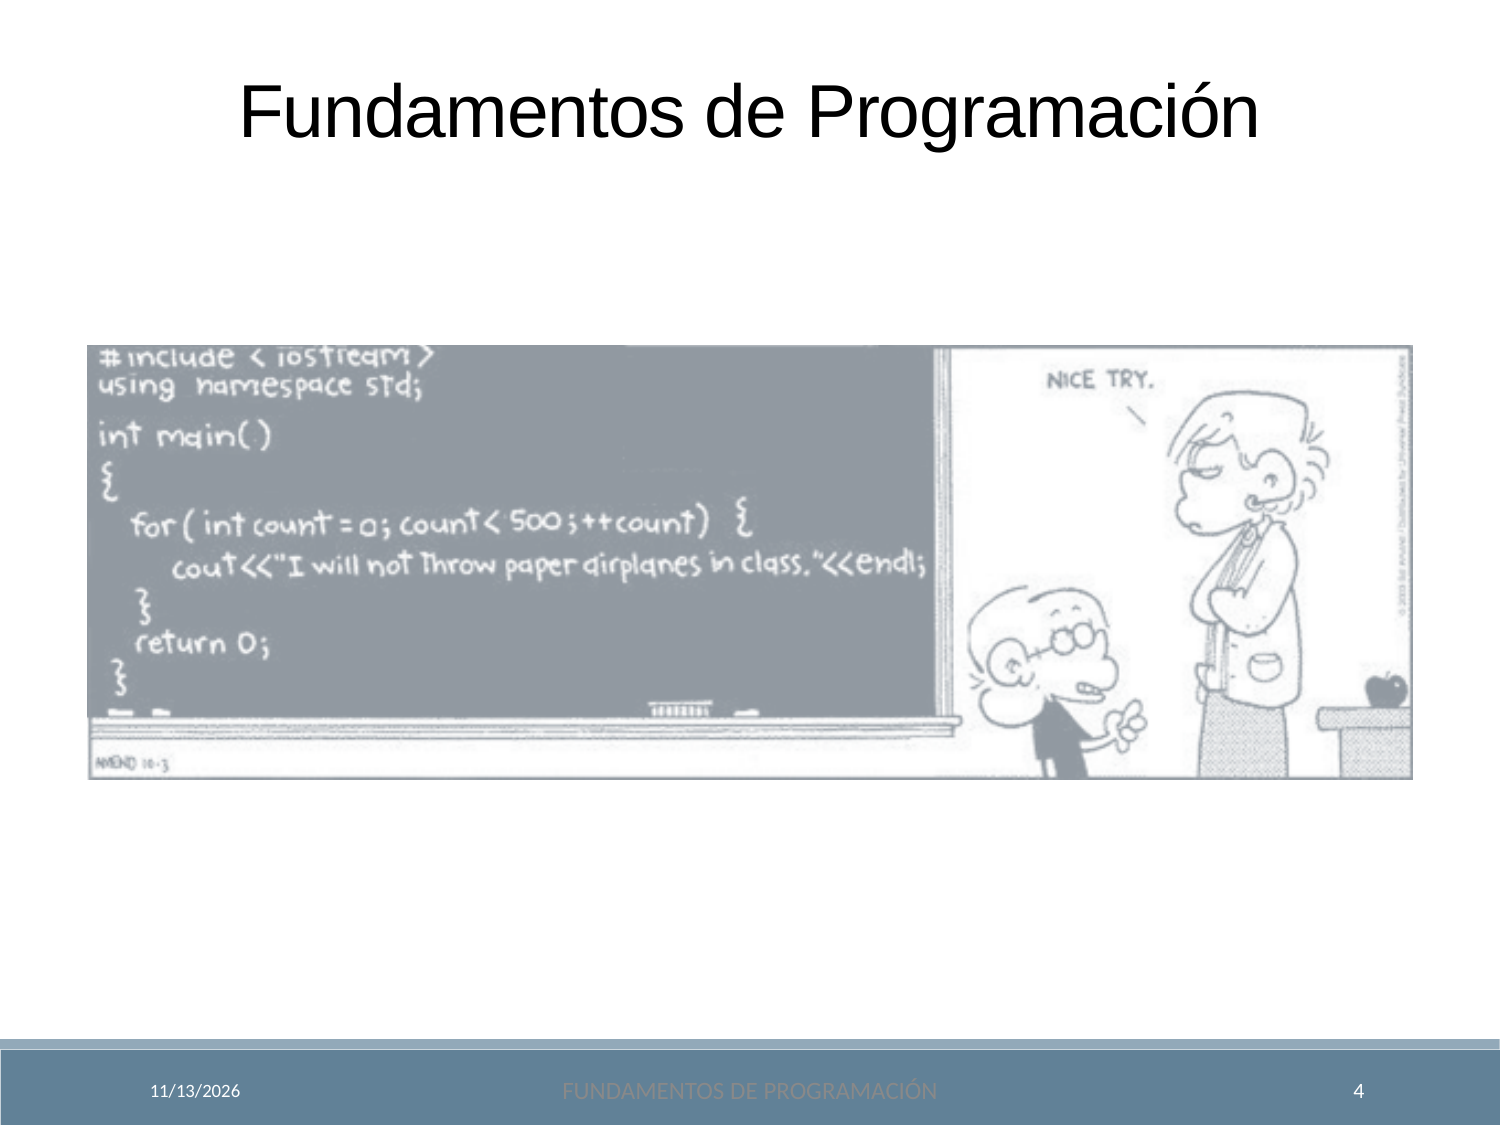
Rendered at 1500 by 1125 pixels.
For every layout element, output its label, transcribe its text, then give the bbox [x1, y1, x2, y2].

footer Fundamentos de Programación [453, 1059, 1047, 1120]
slide_number 4 [1217, 1059, 1380, 1120]
picture [86, 345, 1413, 780]
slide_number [134, 1059, 440, 1120]
title Fundamentos de Programación [0, 47, 1500, 161]
